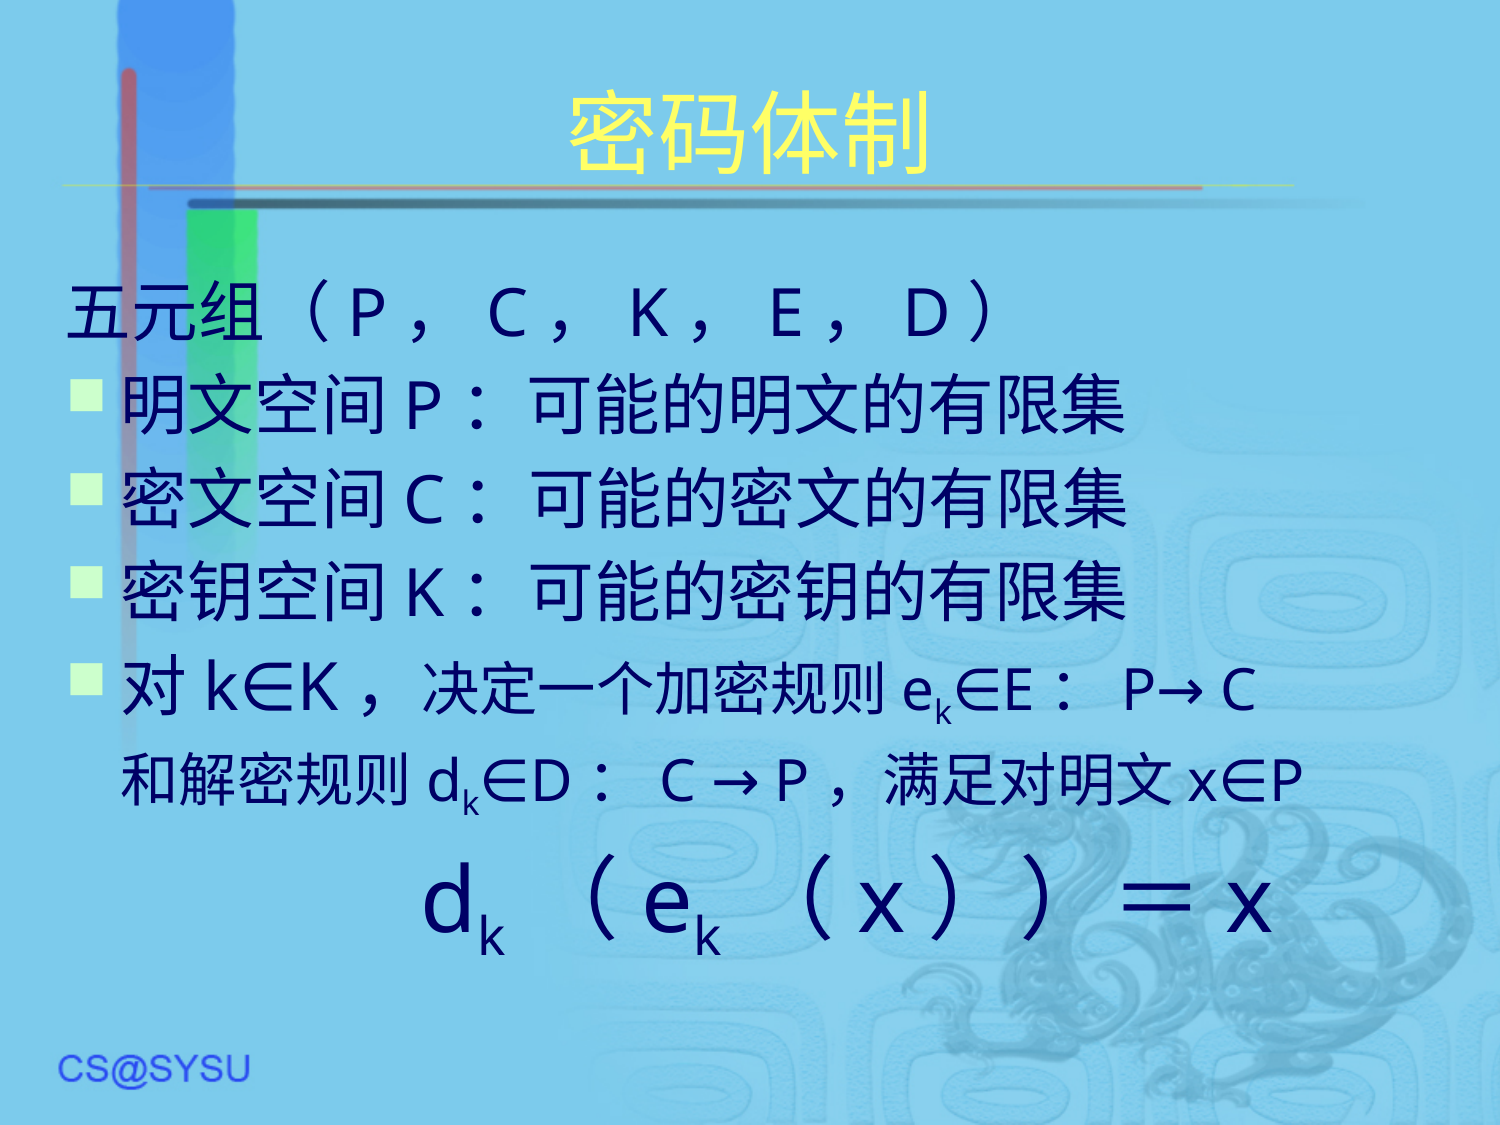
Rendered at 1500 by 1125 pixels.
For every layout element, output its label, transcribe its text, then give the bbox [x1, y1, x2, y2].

title 密码体制 [49, 37, 1451, 226]
picture [0, 0, 1500, 1125]
list 五元组（P，C，K，E，D） 明文空间P：可能的明文的有限集 密文空间C：可能的密文的有限集 密钥空间K：可能的密钥的有限集 对k∈K，决定一个加密规则ek∈E：P→ C 和解密规则dk∈D：C → P，满足对明文x∈P dk（ek（x））＝x [49, 262, 1451, 1001]
